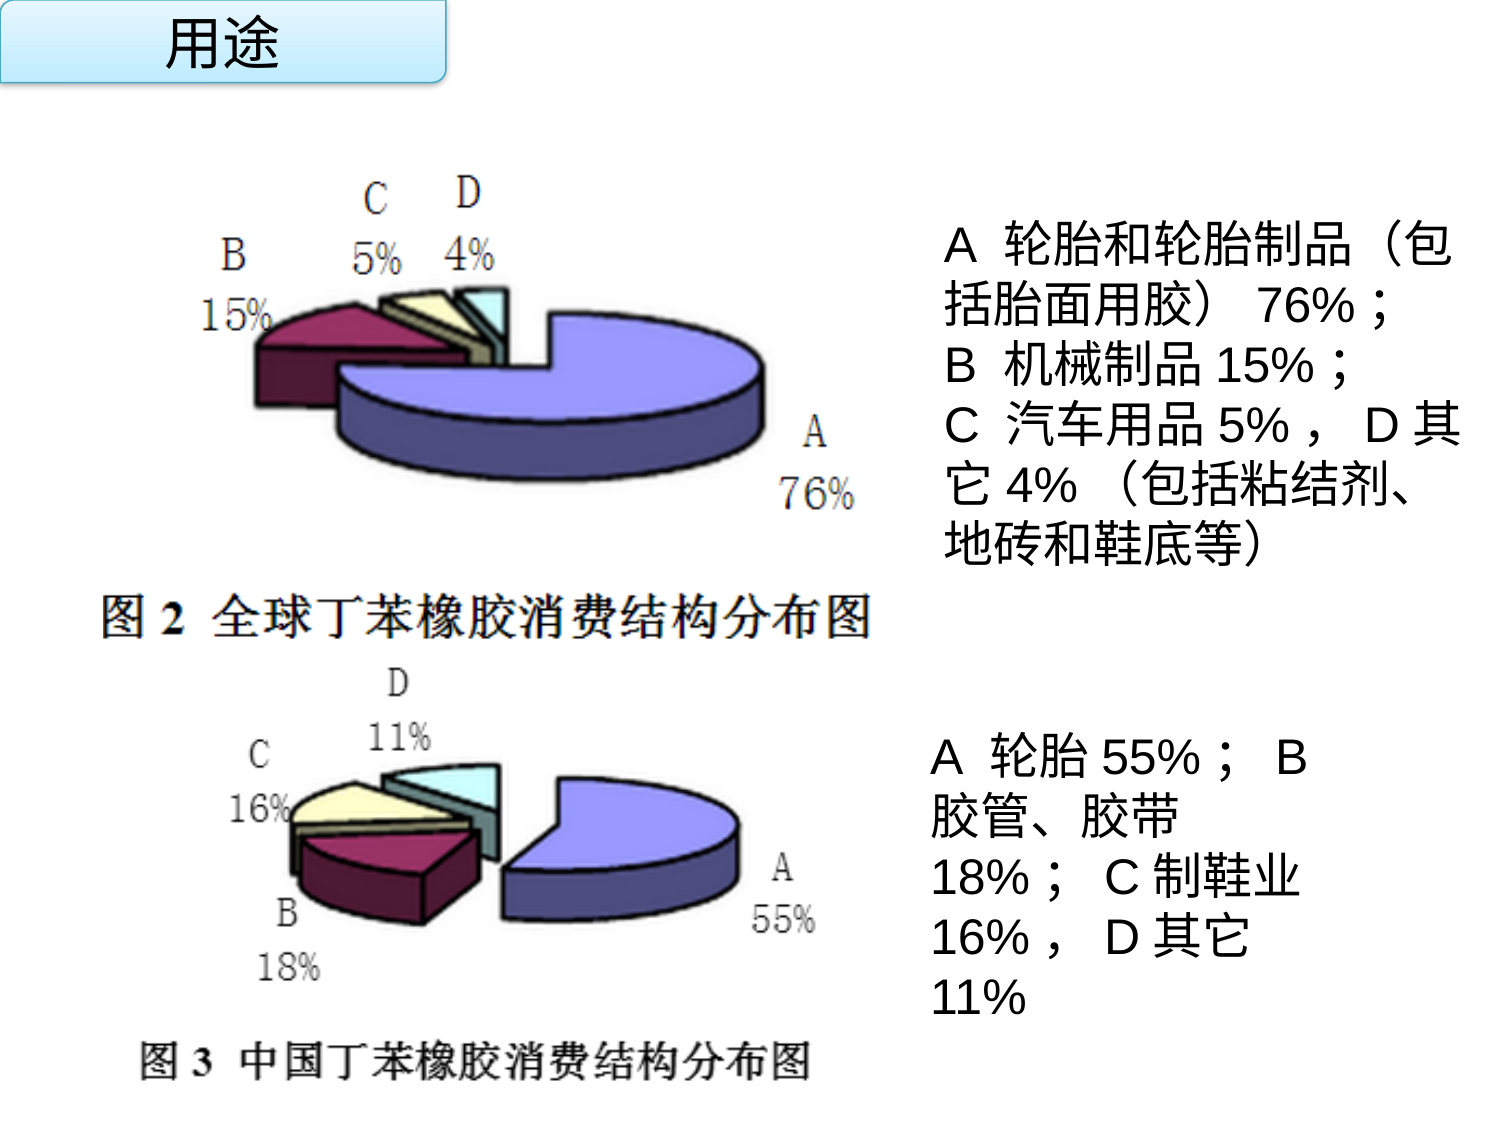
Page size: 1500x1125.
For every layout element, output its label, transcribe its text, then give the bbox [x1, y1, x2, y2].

text_box A 轮胎和轮胎制品（包括胎面用胶）76%；B 机械制品15%；C 汽车用品5%，D其它4%（包括粘结剂、地砖和鞋底等） [929, 205, 1496, 580]
text_box A 轮胎55%；B胶管、胶带18%；C制鞋业16%，D其它11% [915, 717, 1329, 1033]
picture [102, 136, 884, 1095]
text_box 用途 [0, 0, 447, 84]
